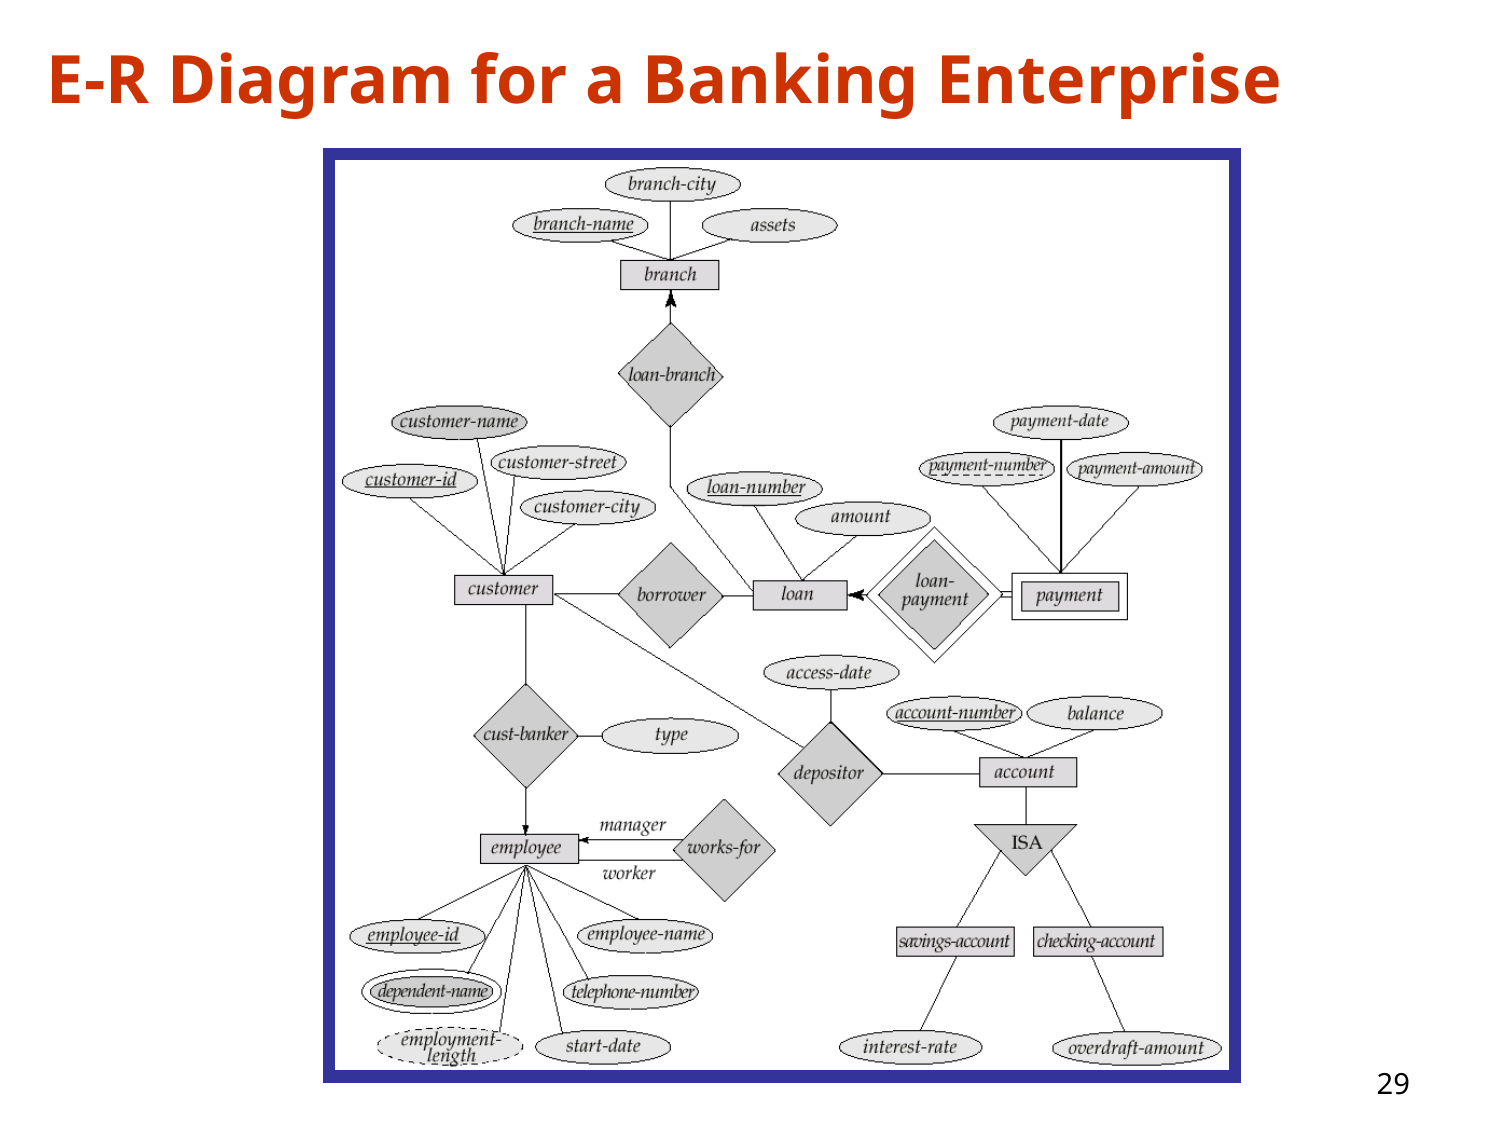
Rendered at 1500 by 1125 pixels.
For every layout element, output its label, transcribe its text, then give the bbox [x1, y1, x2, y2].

title E-R Diagram for a Banking Enterprise [31, 34, 1458, 125]
text_box 29 [1112, 1037, 1425, 1113]
picture [334, 159, 1230, 1071]
